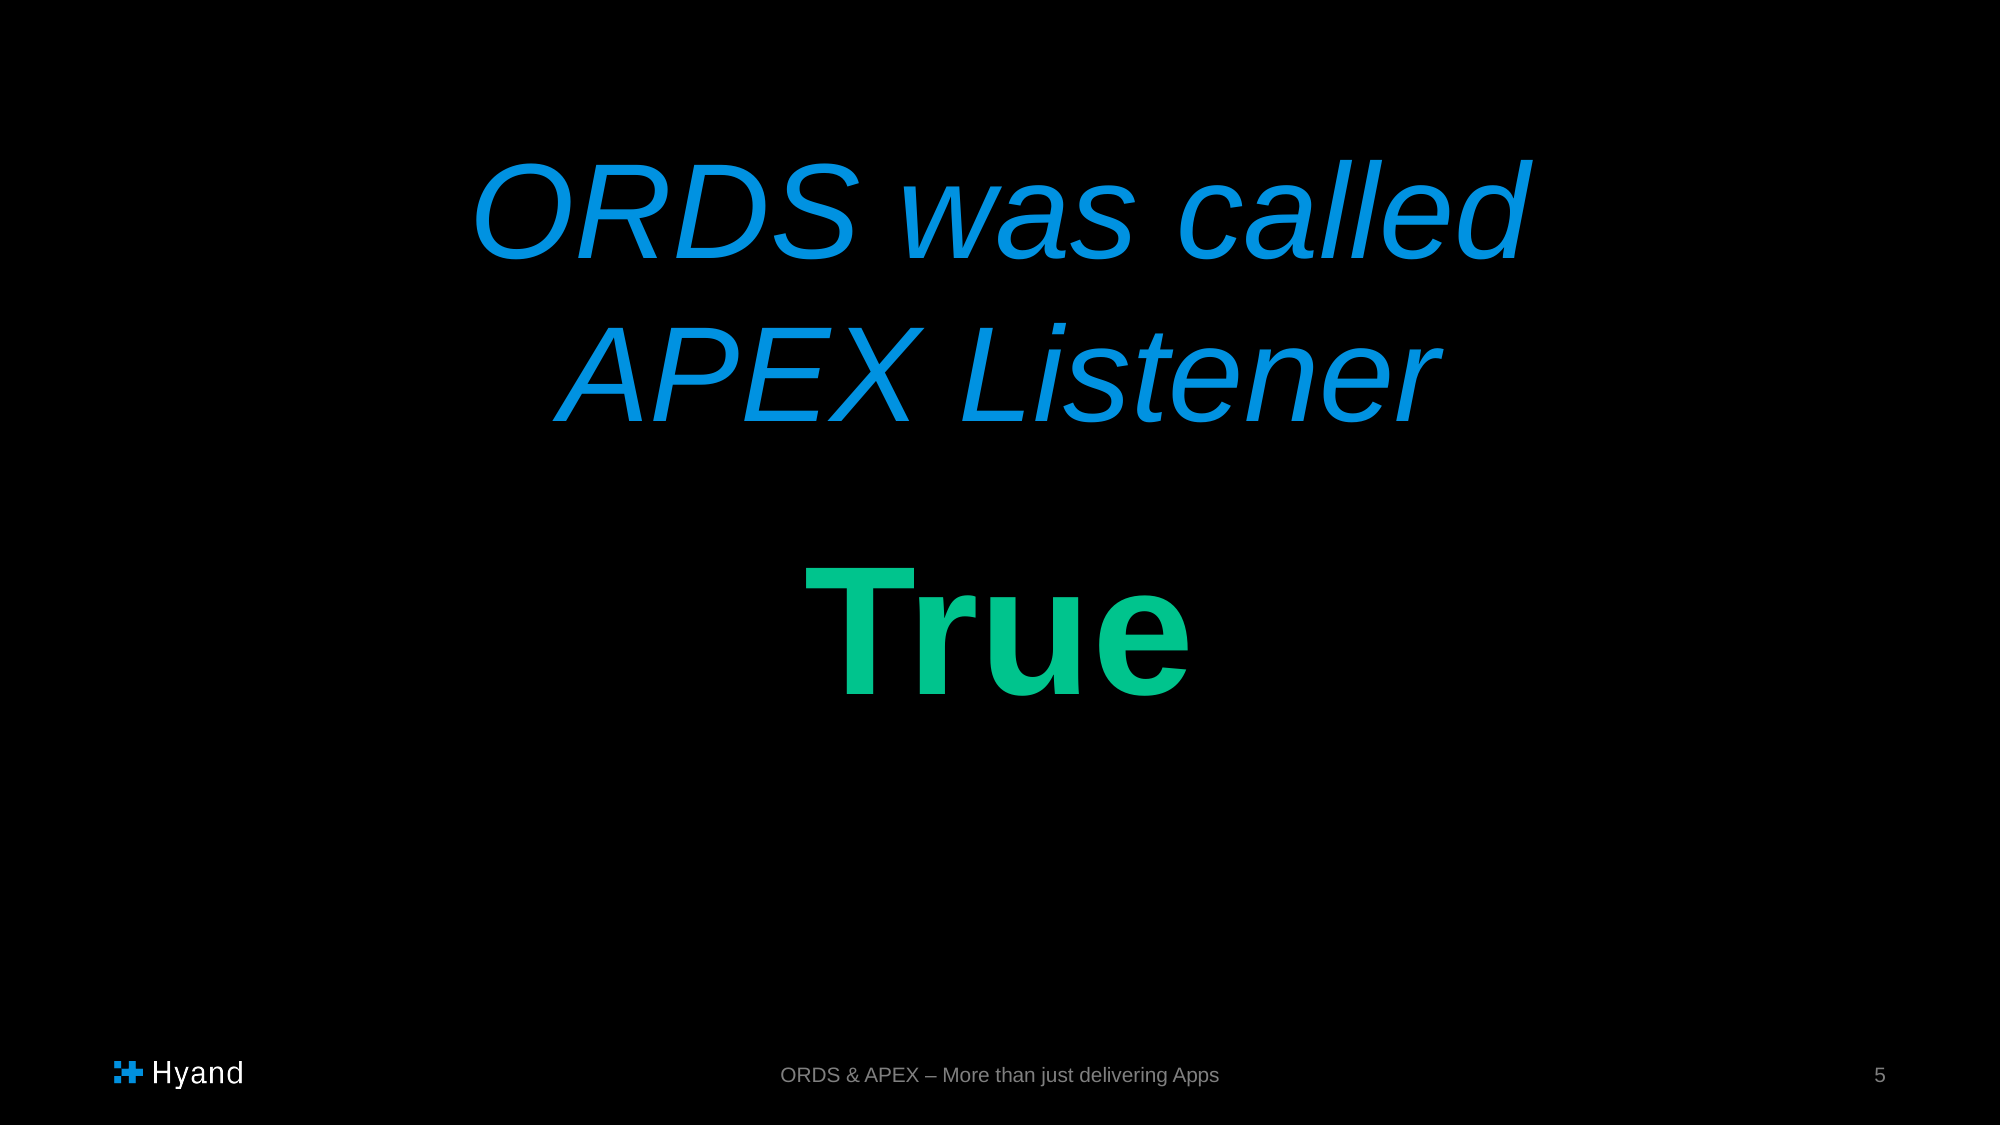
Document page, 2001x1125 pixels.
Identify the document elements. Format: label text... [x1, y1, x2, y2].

list ORDS was called APEX Listener [114, 123, 1886, 452]
picture [114, 1061, 242, 1089]
text_box True [789, 503, 1211, 739]
footer ORDS & APEX – More than just delivering Apps [409, 1061, 1591, 1087]
slide_number 5 [1781, 1061, 1886, 1087]
